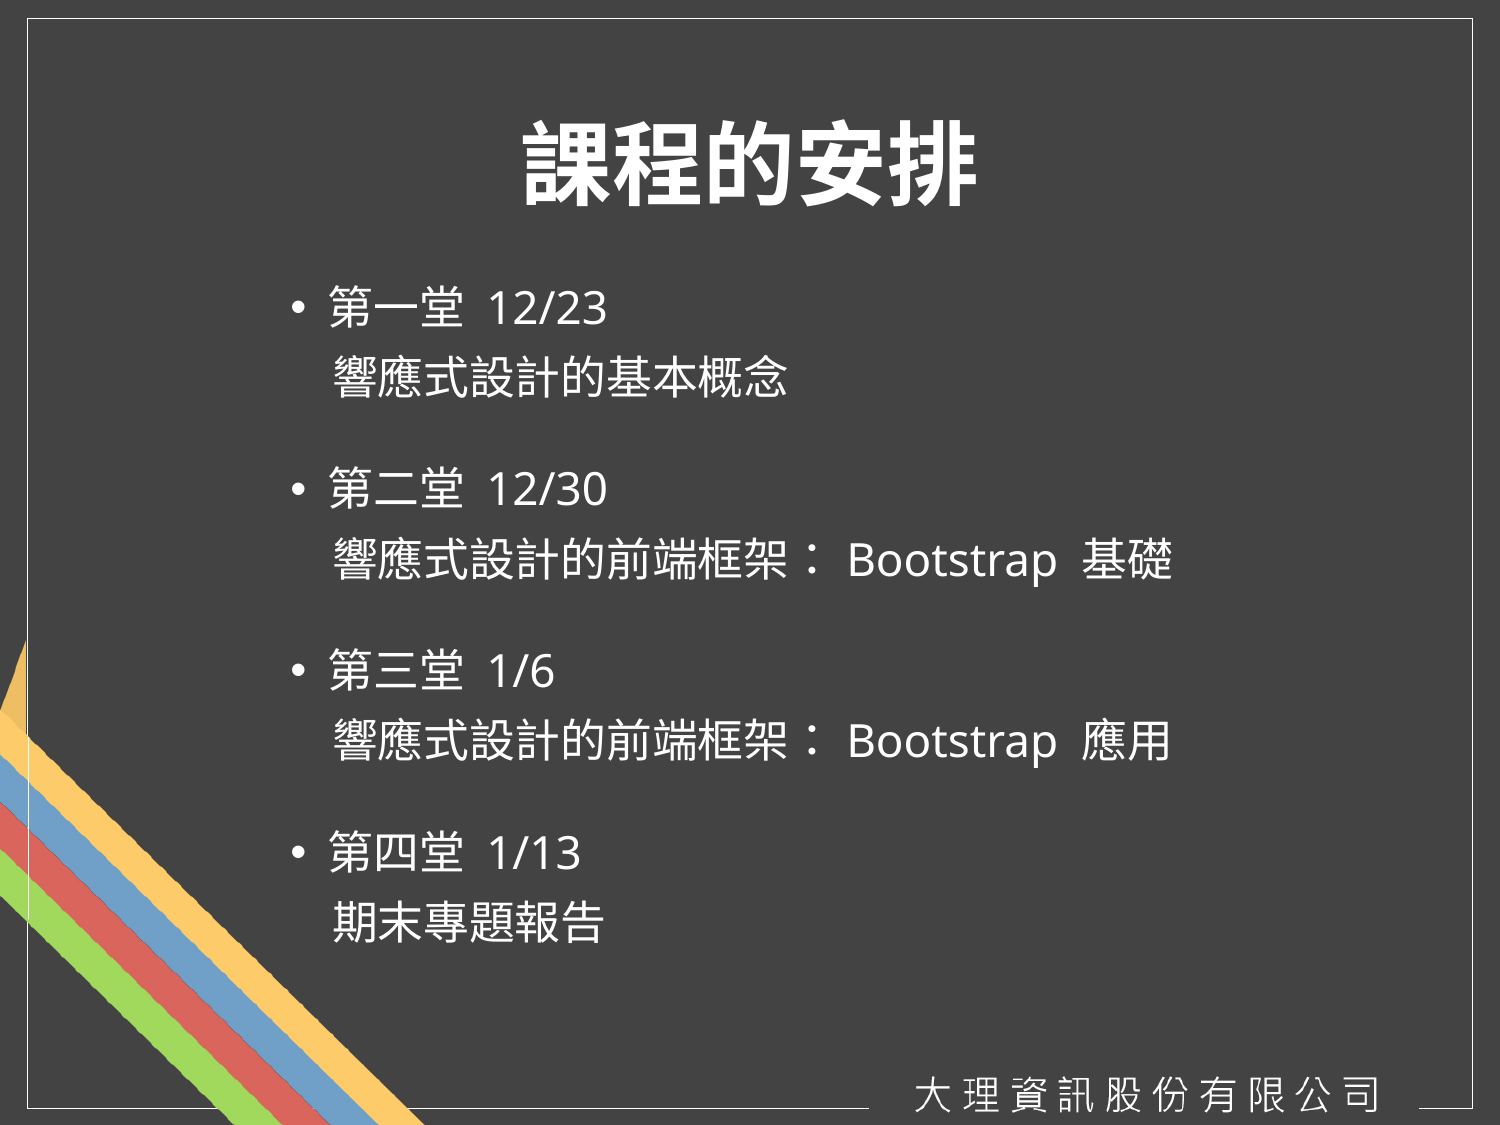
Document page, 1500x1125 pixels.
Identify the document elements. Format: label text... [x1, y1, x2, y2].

picture [0, 0, 1500, 1125]
title 課程的安排 [103, 59, 1397, 278]
list 第一堂 12/23 響應式設計的基本概念 第二堂 12/30 響應式設計的前端框架：Bootstrap 基礎 第三堂 1/6 響應式設計的前端框架：Bootstrap 應用 第四堂 1/13 期末專題報告 [275, 277, 1397, 1014]
